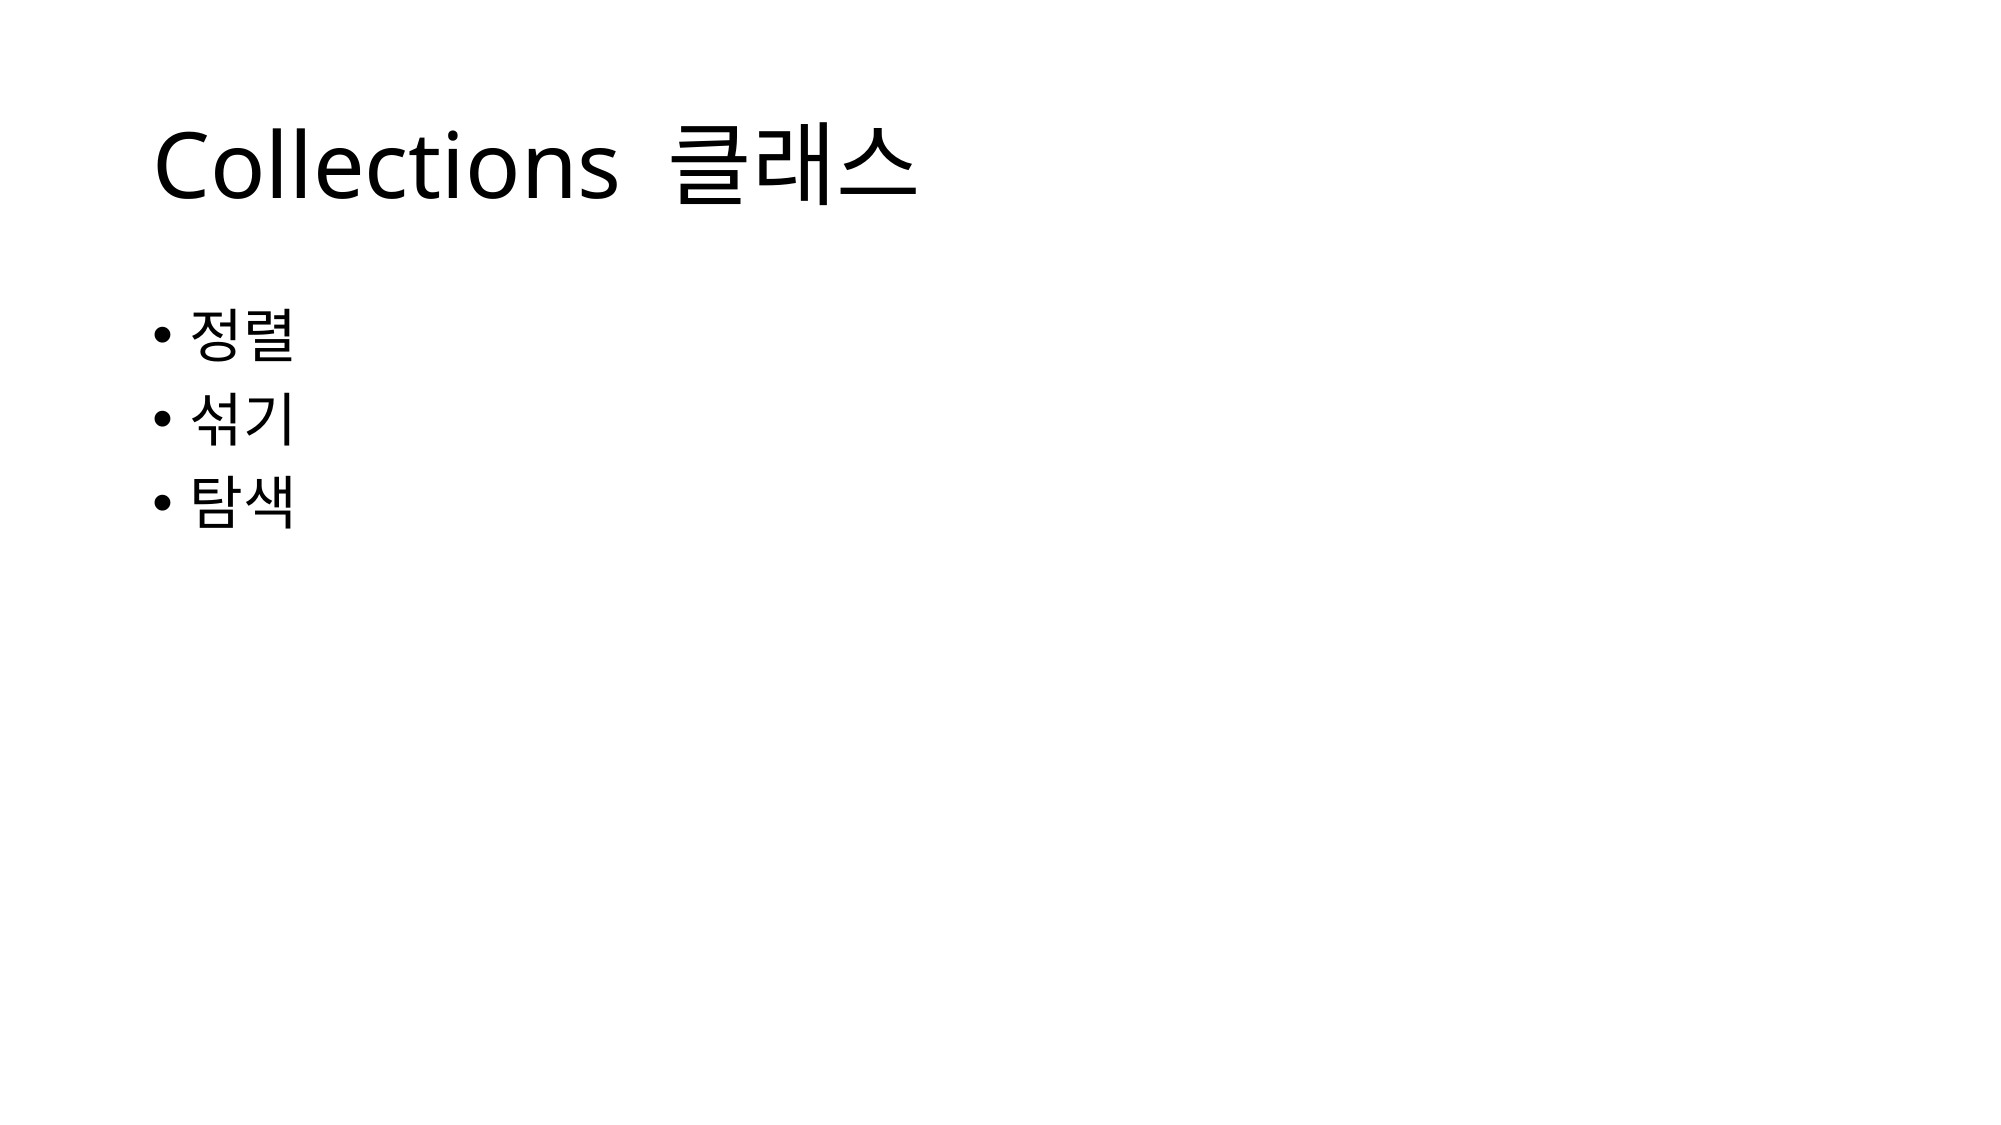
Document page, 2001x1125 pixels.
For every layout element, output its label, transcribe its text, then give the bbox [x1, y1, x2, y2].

list 정렬 섞기 탐색 [137, 299, 1863, 1014]
title Collections 클래스 [137, 59, 1863, 278]
